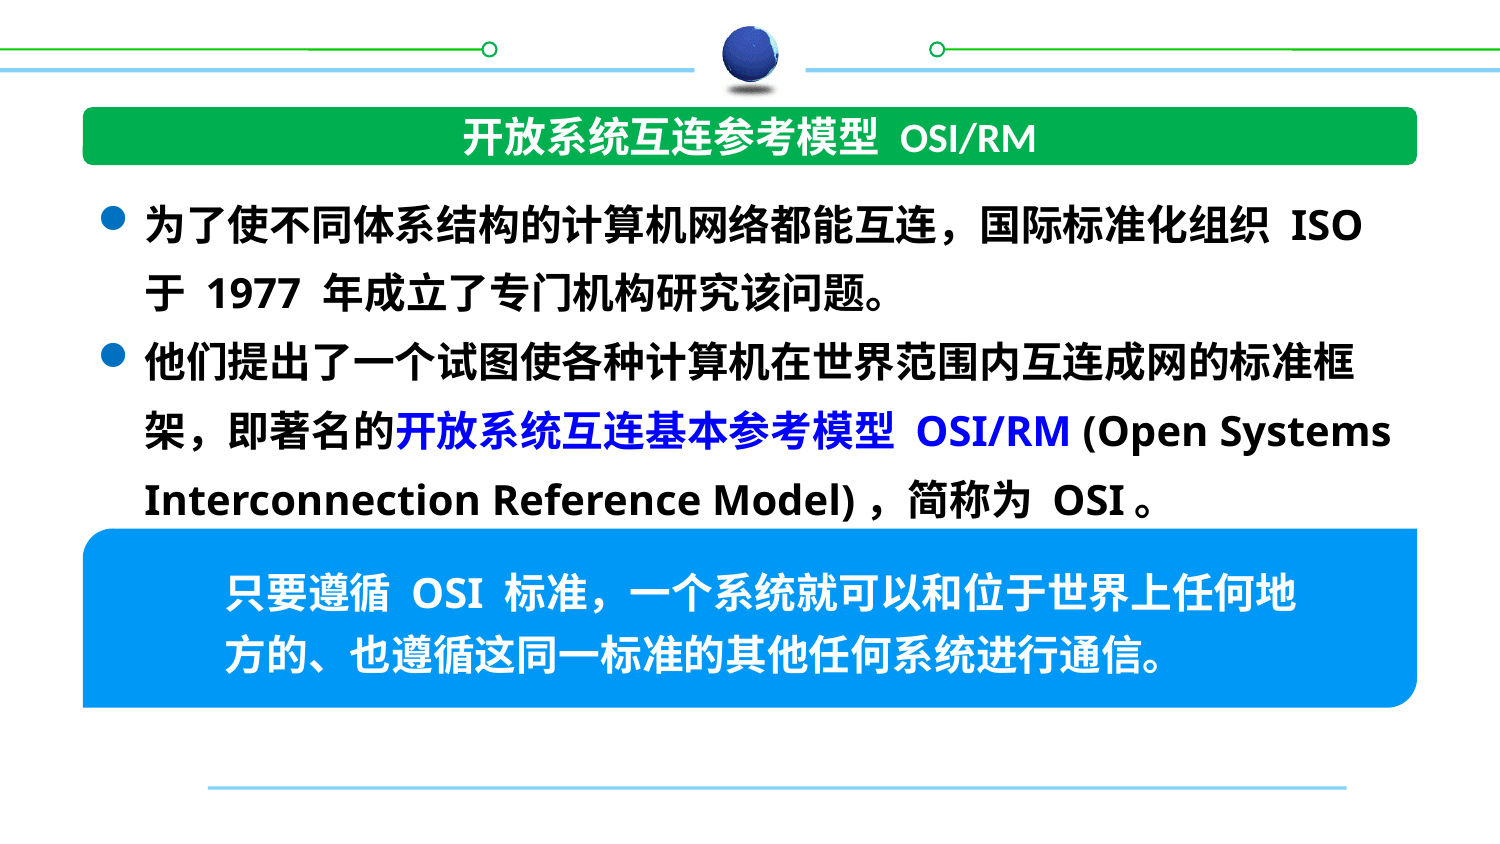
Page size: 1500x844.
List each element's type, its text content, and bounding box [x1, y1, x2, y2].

text_box [1052, 107, 1418, 166]
picture [720, 24, 780, 100]
text_box [80, 526, 1420, 710]
text_box 只要遵循 OSI 标准，一个系统就可以和位于世界上任何地方的、也遵循这同一标准的其他任何系统进行通信。 [209, 546, 1326, 687]
text_box 为了使不同体系结构的计算机网络都能互连，国际标准化组织 ISO 于 1977 年成立了专门机构研究该问题。 他们提出了一个试图使各种计算机在世界范围内互连成网的标准框架，即著名的开放系统互连基本参考模型 OSI/RM (Open Systems Interconnection Reference Model)，简称为 OSI。 [82, 172, 1418, 531]
text_box [82, 107, 448, 166]
text_box 开放系统互连参考模型 OSI/RM [448, 103, 1052, 168]
